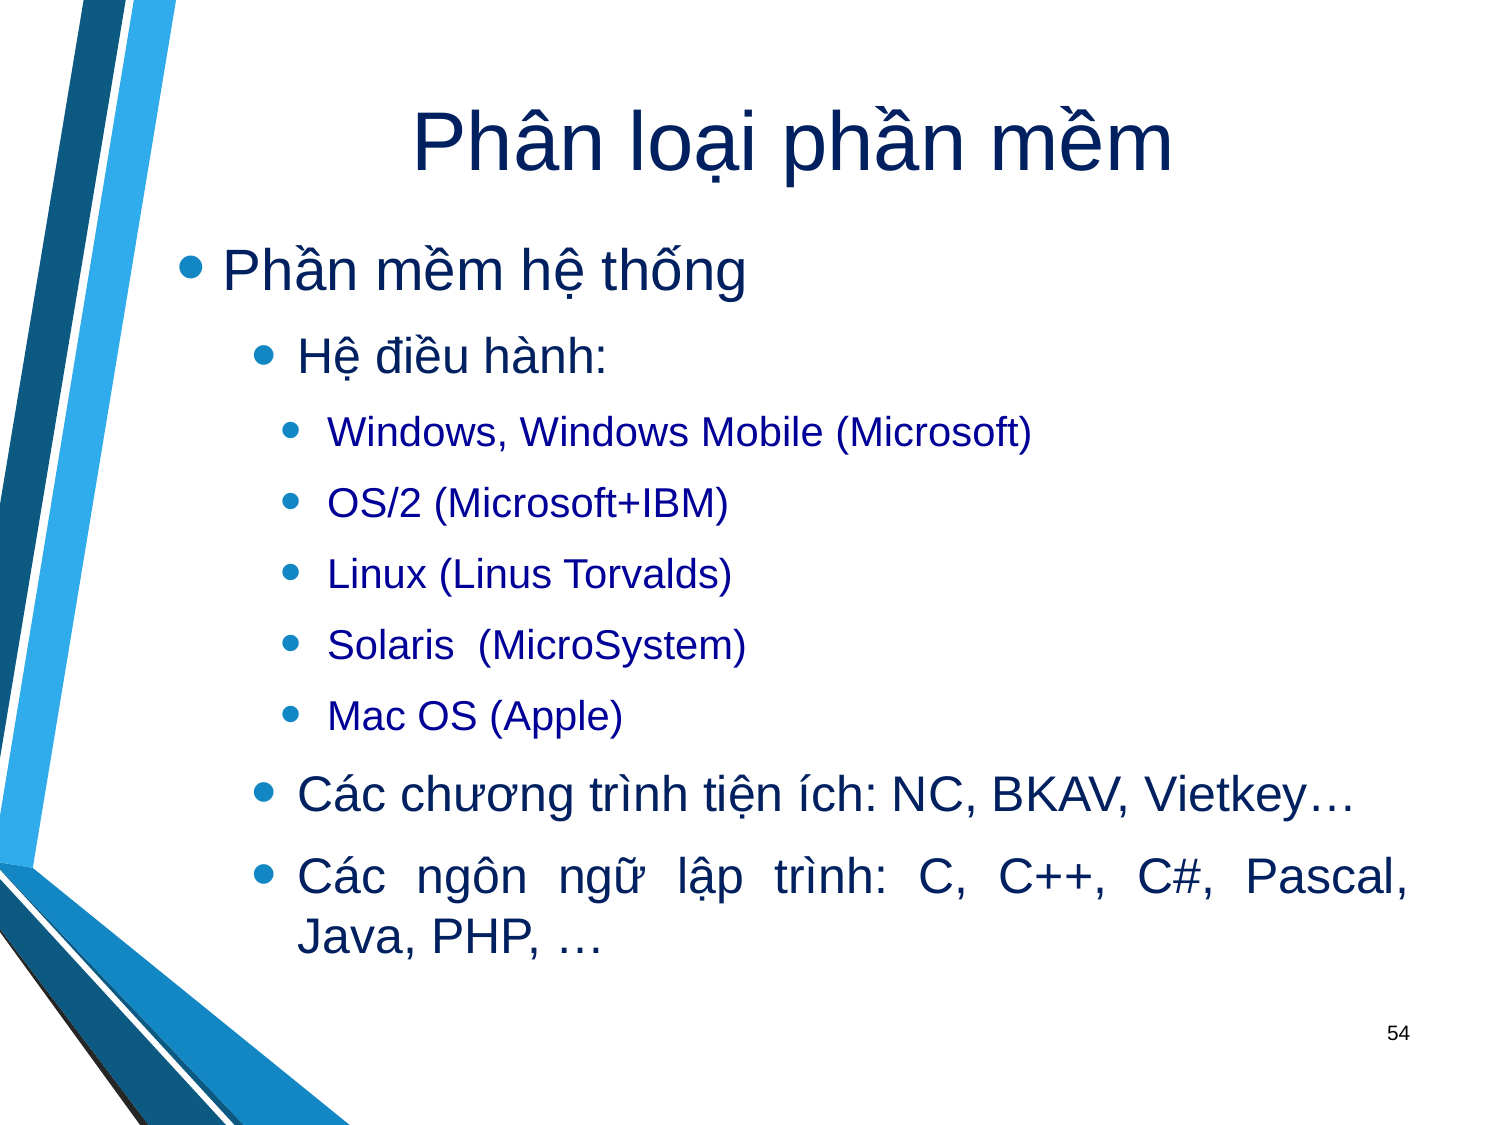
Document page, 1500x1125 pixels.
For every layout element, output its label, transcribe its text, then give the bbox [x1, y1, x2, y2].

list Phần mềm hệ thống Hệ điều hành: Windows, Windows Mobile (Microsoft) OS/2 (Microsoft+IBM) Linux (Linus Torvalds) Solaris (MicroSystem) Mac OS (Apple) Các chương trình tiện ích: NC, BKAV, Vietkey… Các ngôn ngữ lập trình: C, C++, C#, Pascal, Java, PHP, … [161, 224, 1425, 985]
slide_number 54 [1354, 1001, 1425, 1062]
title Phân loại phần mềm [161, 75, 1425, 200]
